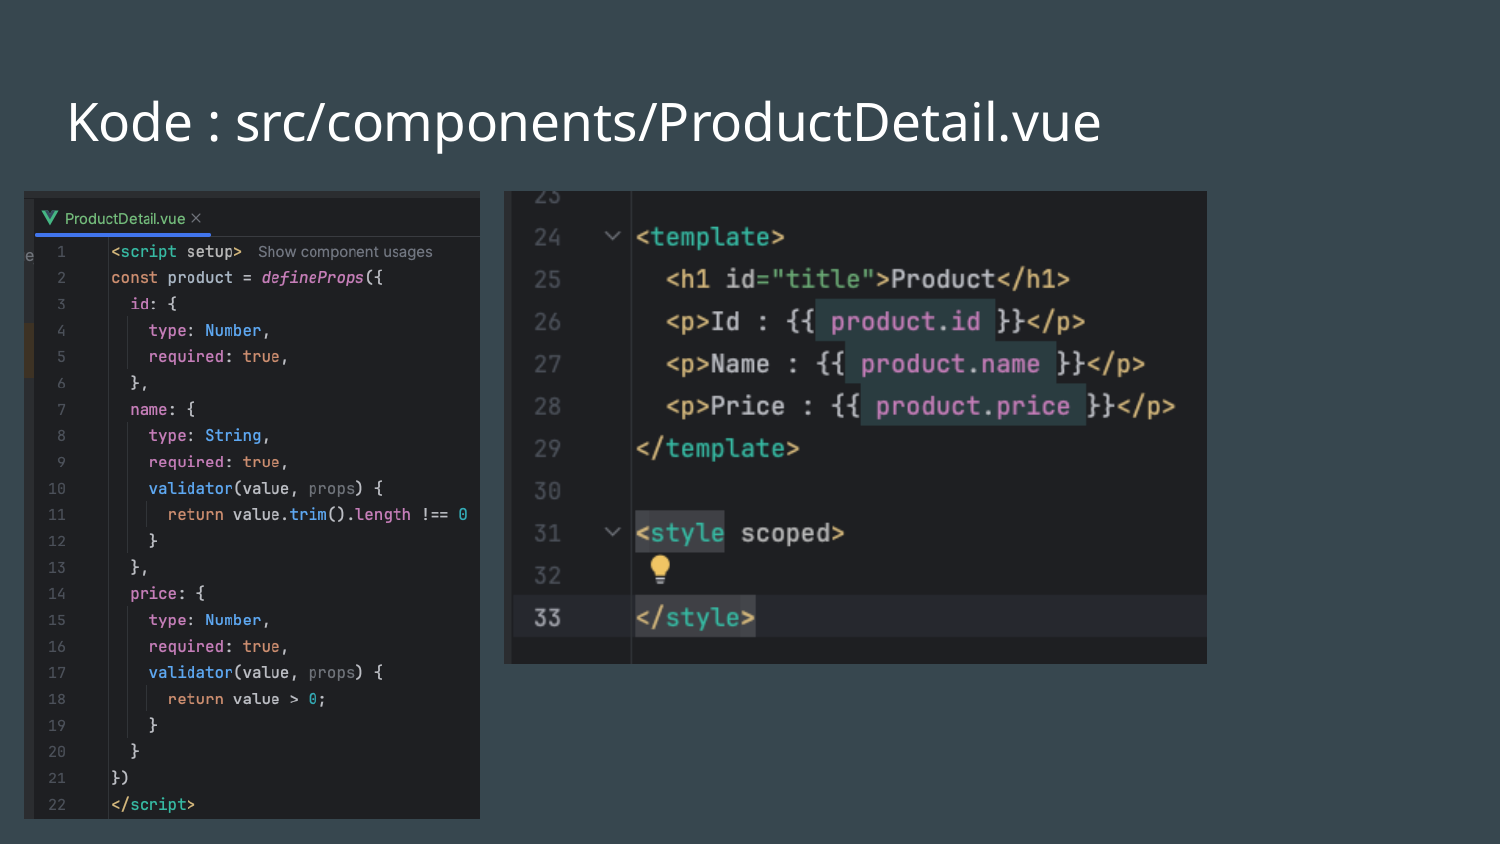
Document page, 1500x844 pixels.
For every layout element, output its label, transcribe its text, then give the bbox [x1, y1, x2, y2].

title Kode : src/components/ProductDetail.vue [51, 72, 1449, 167]
picture [504, 191, 1207, 664]
picture [24, 191, 480, 819]
